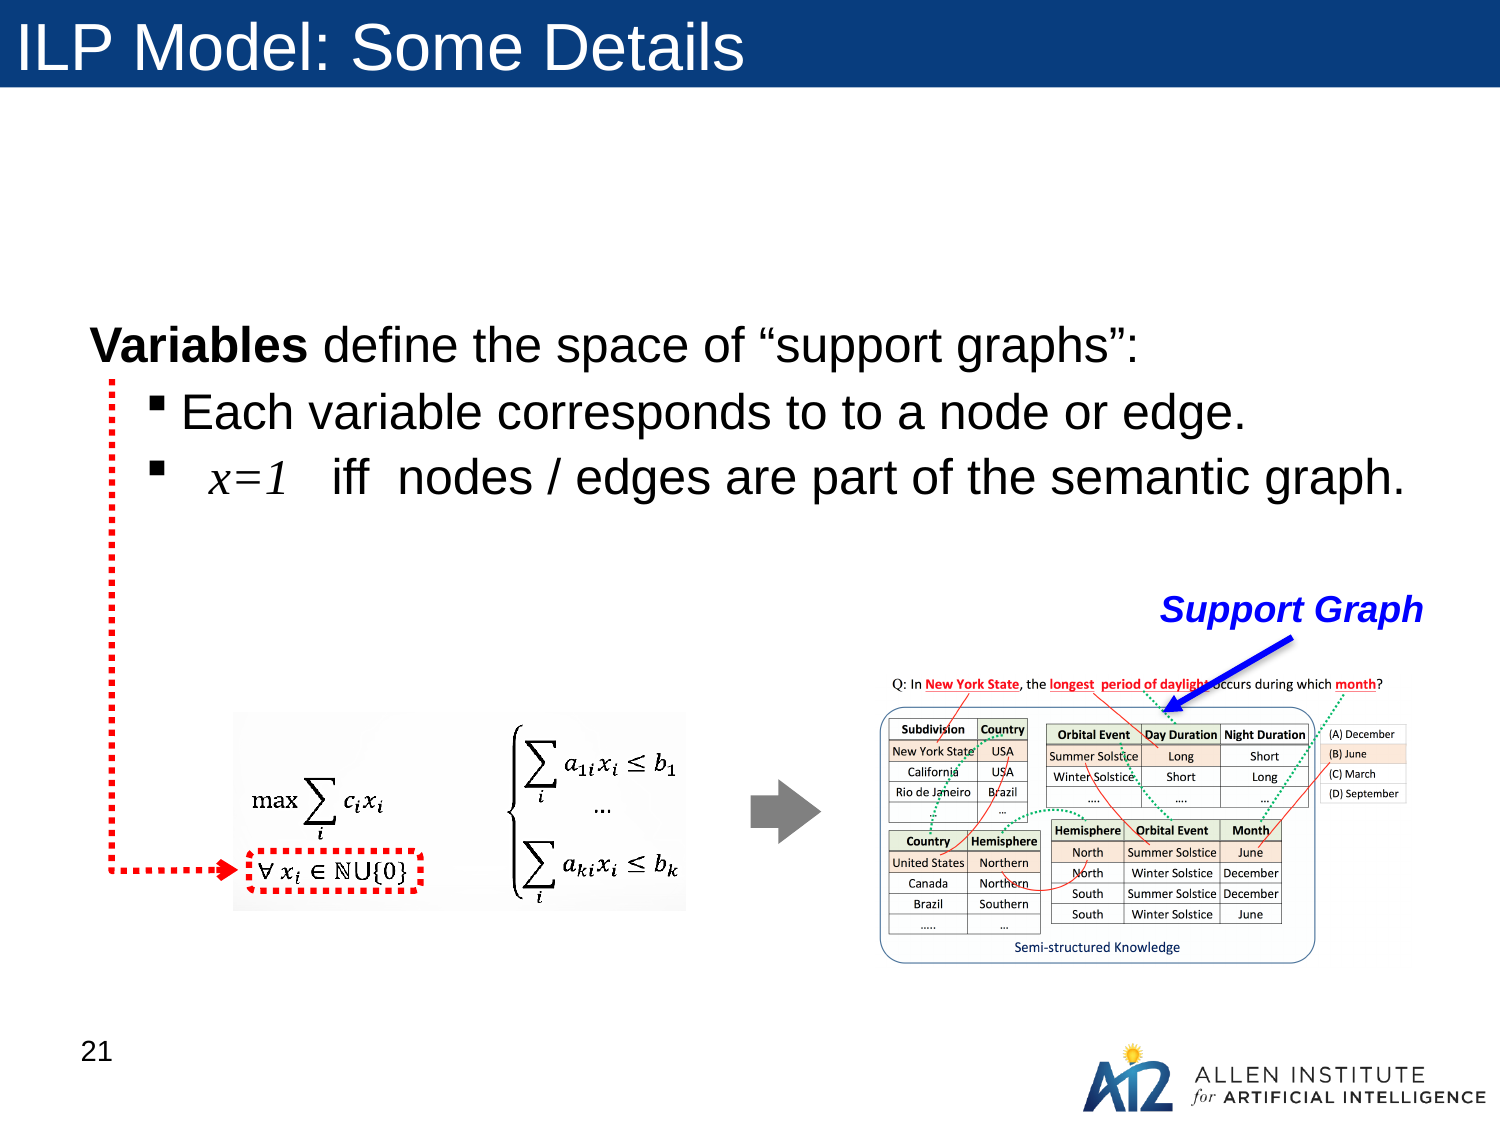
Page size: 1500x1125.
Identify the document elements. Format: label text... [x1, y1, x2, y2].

picture [232, 712, 686, 911]
text_box [109, 379, 227, 878]
text_box [748, 777, 824, 846]
title ILP Model: Some Details [0, 0, 1500, 88]
picture [874, 674, 1412, 968]
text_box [1162, 637, 1293, 713]
list Variables define the space of “support graphs”: Each variable corresponds to to a node or edge. x=1 iff nodes / edges are part of the semantic graph. [74, 305, 1477, 911]
slide_number 21 [65, 1024, 416, 1103]
text_box Support Graph [1145, 577, 1440, 638]
picture [1076, 1038, 1500, 1120]
